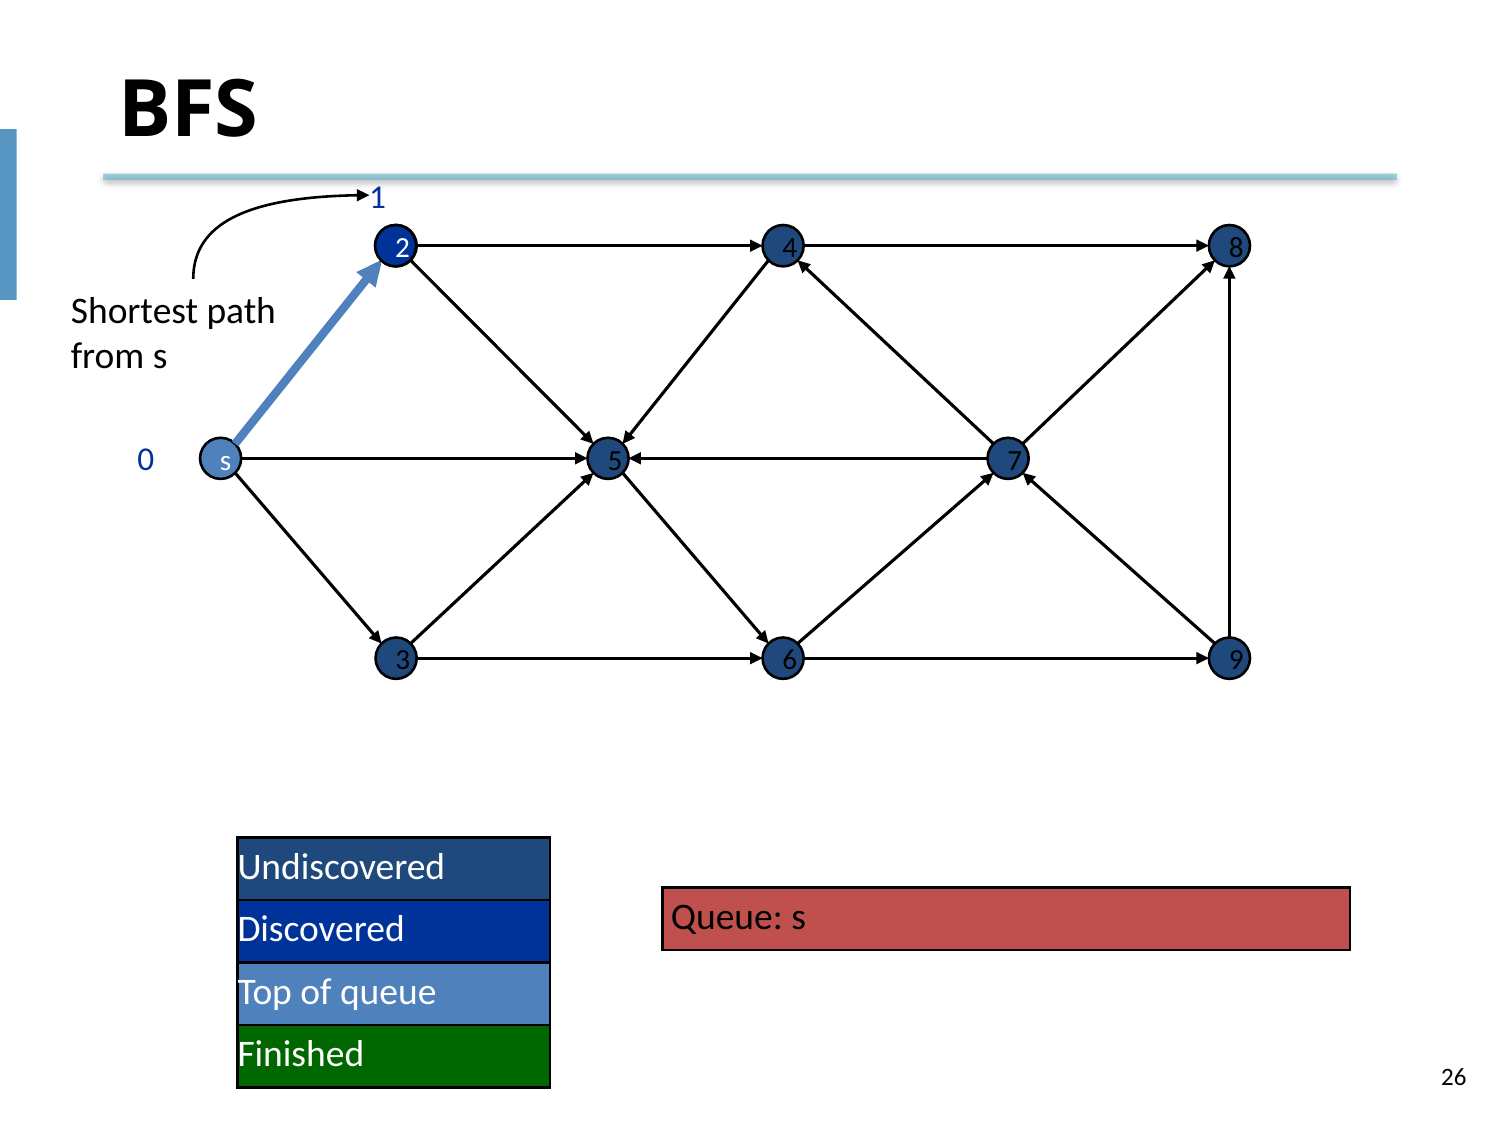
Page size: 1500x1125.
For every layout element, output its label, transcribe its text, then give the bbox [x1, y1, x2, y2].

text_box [1022, 473, 1215, 643]
text_box Shortest path from s [55, 278, 228, 384]
title BFS [103, 25, 1397, 185]
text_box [1022, 261, 1215, 443]
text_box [234, 261, 382, 443]
text_box 6 [762, 637, 804, 679]
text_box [622, 261, 769, 443]
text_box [239, 148, 324, 326]
text_box Discovered [237, 899, 550, 962]
text_box 9 [1208, 637, 1251, 679]
text_box 7 [987, 437, 1029, 479]
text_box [410, 261, 594, 443]
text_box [797, 473, 994, 643]
text_box 5 [587, 437, 629, 479]
text_box Undiscovered [237, 837, 550, 899]
text_box 0 [137, 437, 194, 478]
text_box s [200, 437, 242, 479]
text_box 2 [375, 224, 417, 267]
text_box Finished [237, 1025, 550, 1088]
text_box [410, 473, 594, 643]
text_box Top of queue [237, 962, 550, 1025]
text_box 3 [375, 637, 417, 679]
slide_number 26 [1131, 1045, 1482, 1106]
text_box 1 [369, 174, 425, 216]
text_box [622, 473, 769, 643]
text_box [797, 261, 994, 443]
text_box 4 [762, 224, 804, 267]
text_box 8 [1208, 224, 1251, 267]
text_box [234, 473, 382, 643]
text_box Queue: s [662, 887, 1350, 950]
